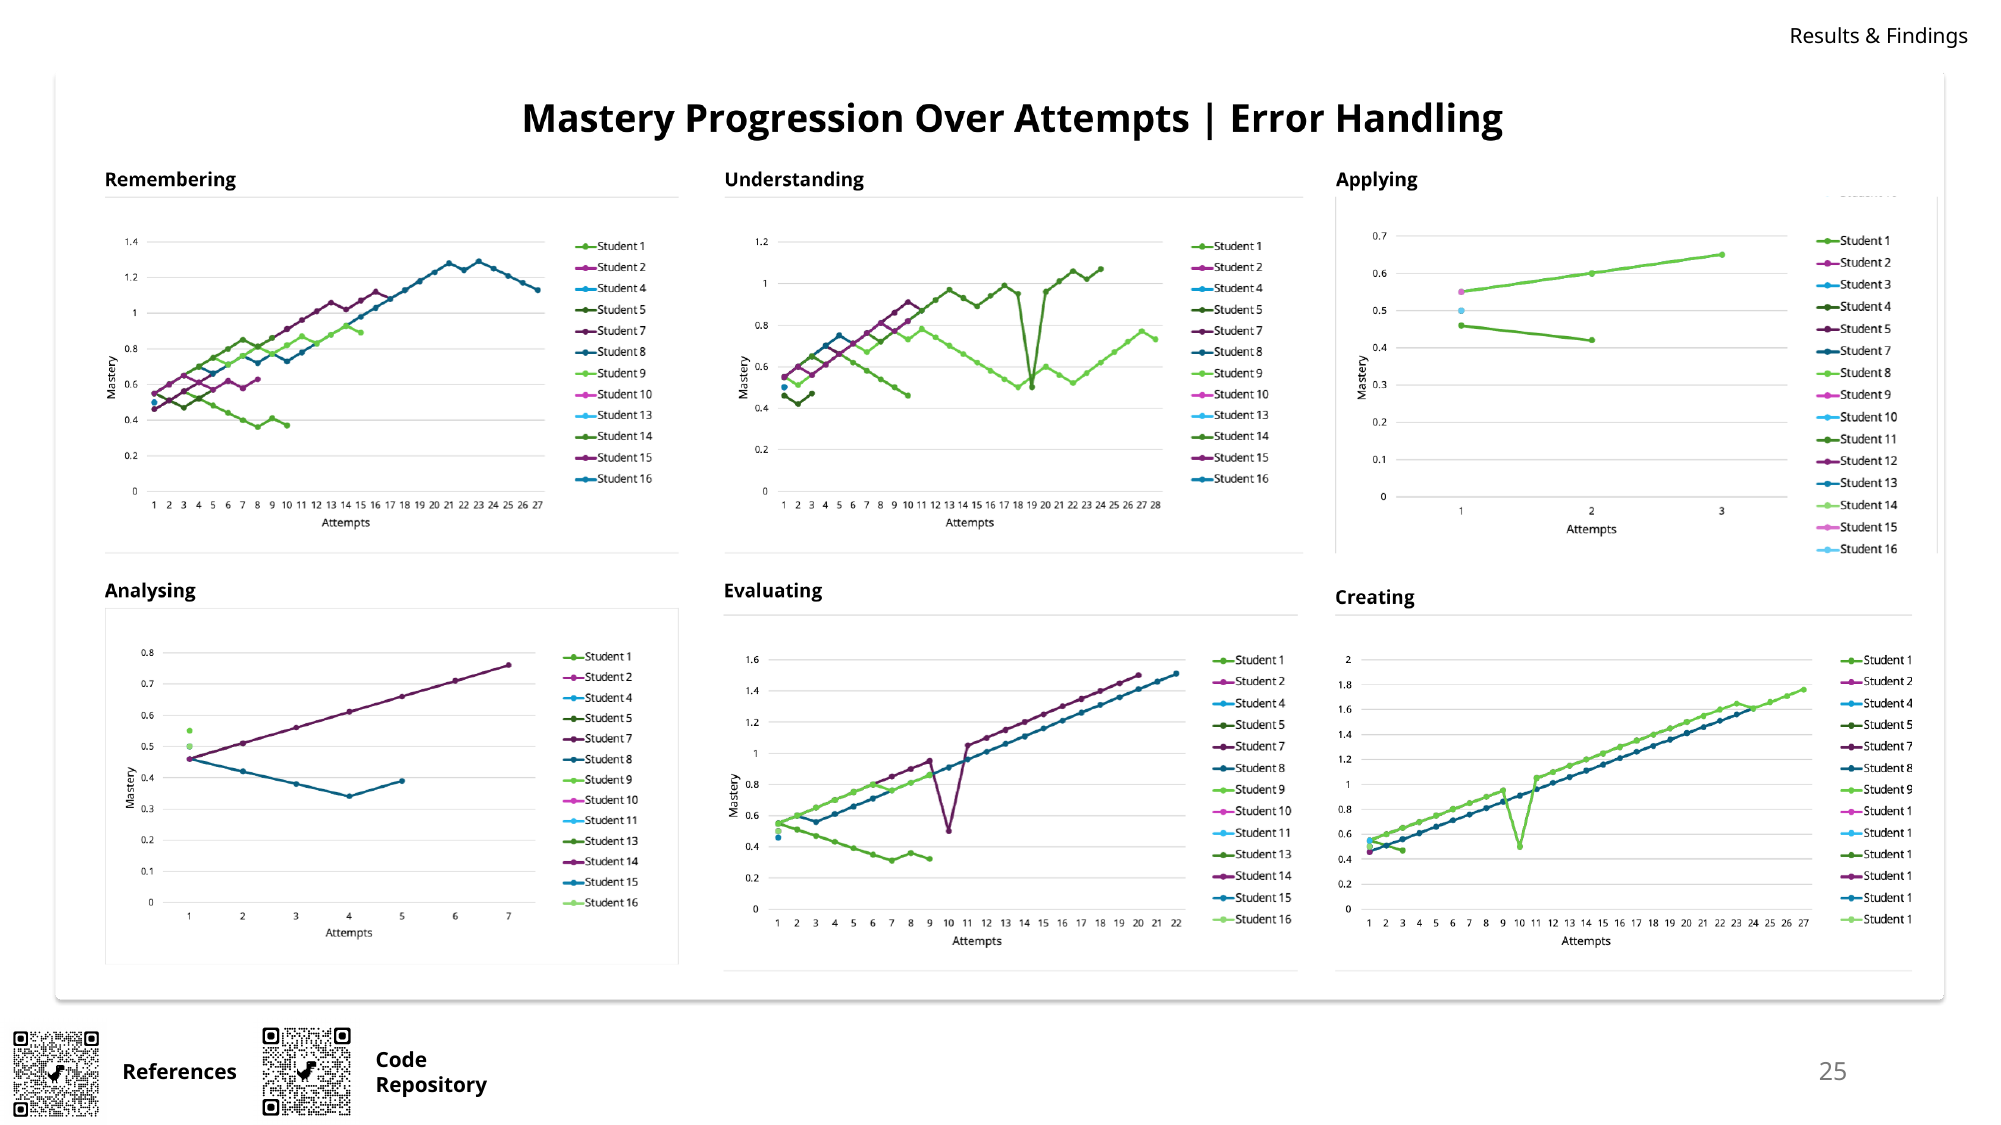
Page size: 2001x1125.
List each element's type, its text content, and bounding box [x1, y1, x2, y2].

picture [252, 1017, 361, 1125]
text_box Code Repository [361, 1038, 503, 1104]
text_box References [108, 1051, 252, 1092]
picture [51, 69, 1948, 1007]
text_box Results & Findings [1774, 14, 1984, 55]
picture [0, 1017, 108, 1125]
slide_number 25 [1412, 1042, 1863, 1103]
